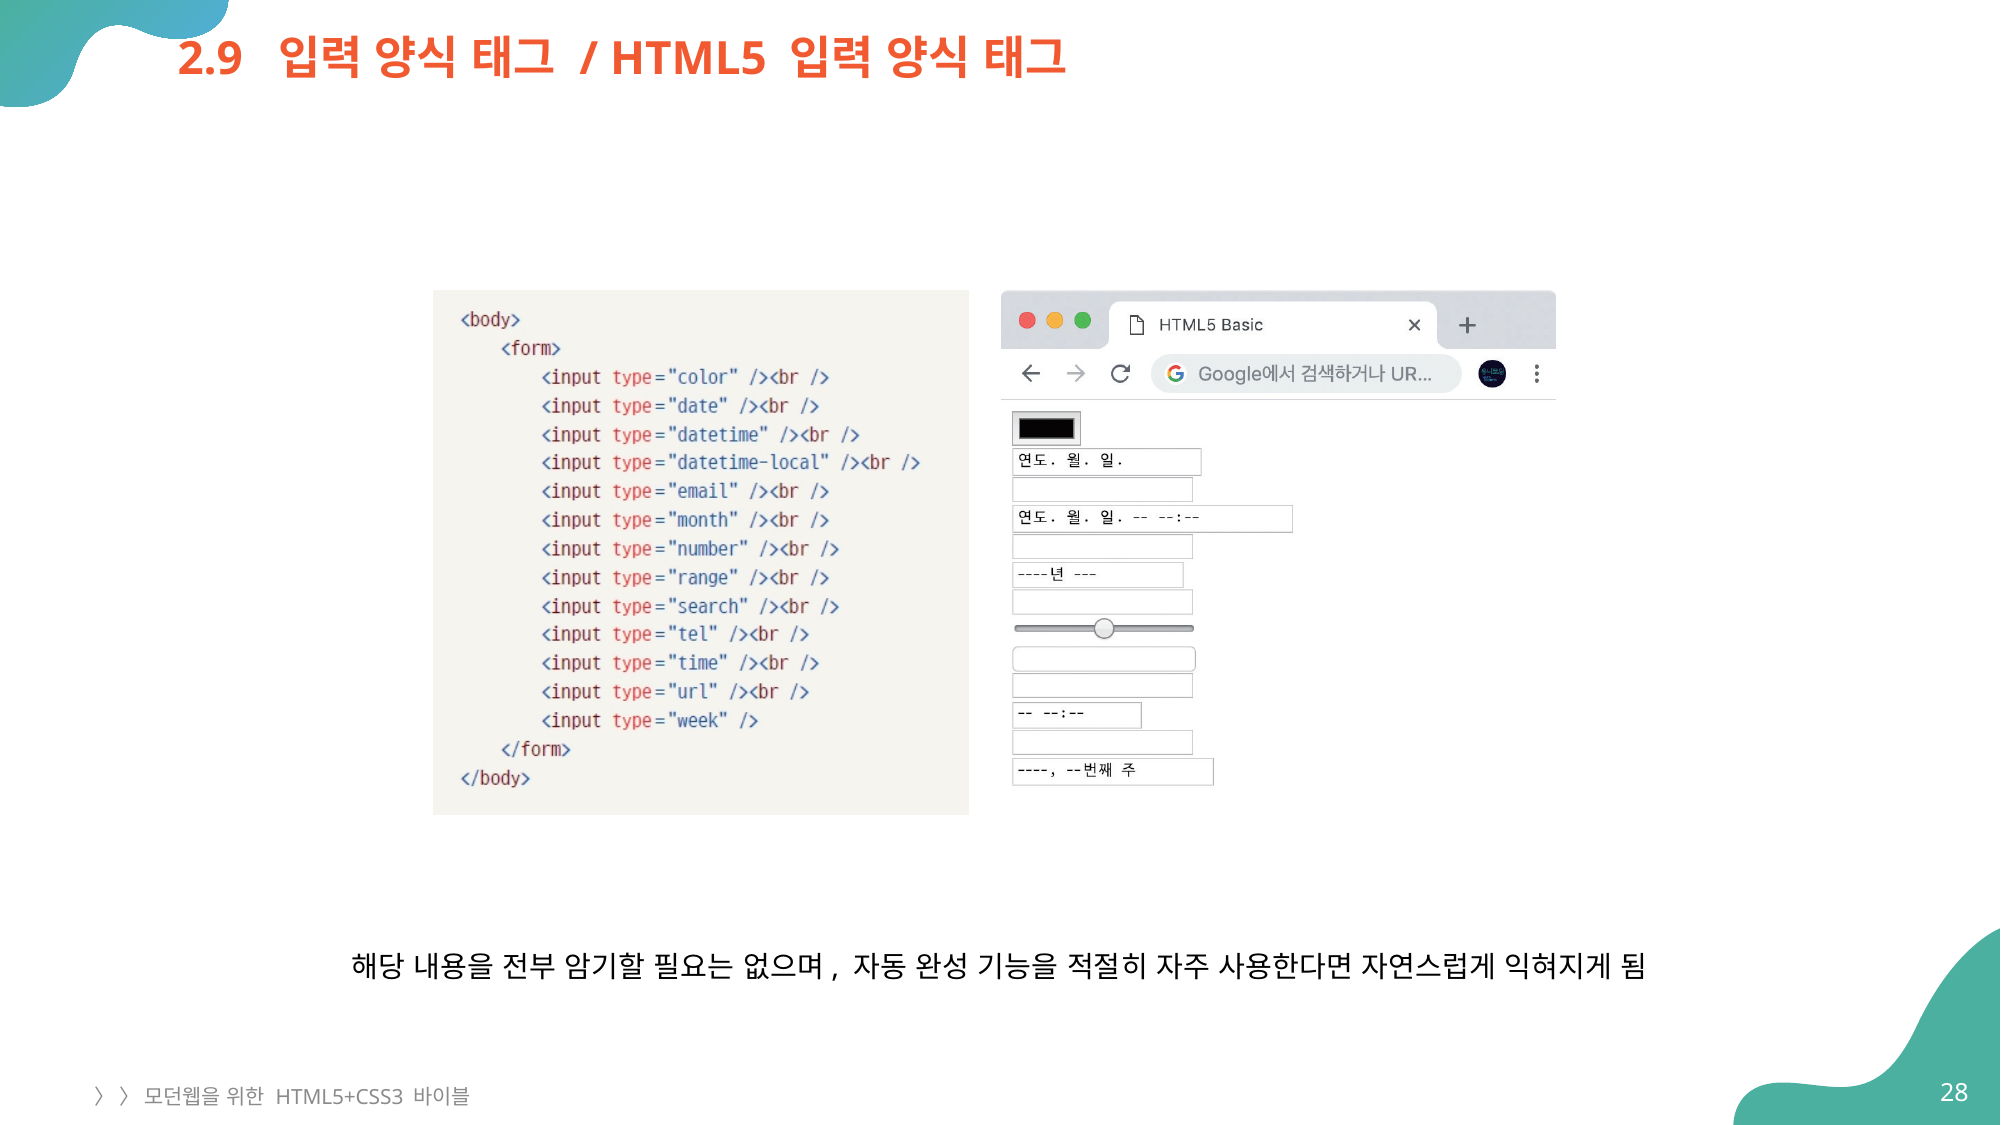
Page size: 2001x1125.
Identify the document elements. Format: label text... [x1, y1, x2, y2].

slide_number 28 [1917, 1063, 1984, 1124]
picture [999, 290, 1556, 815]
text_box 해당 내용을 전부 암기할 필요는 없으며, 자동 완성 기능을 적절히 자주 사용한다면 자연스럽게 익혀지게 됨 [336, 940, 1664, 991]
picture [433, 290, 969, 815]
title 2.9 입력 양식 태그 / HTML5 입력 양식 태그 [162, 27, 2000, 93]
footer 〉 〉 모던웹을 위한 HTML5+CSS3 바이블 [79, 1078, 755, 1114]
